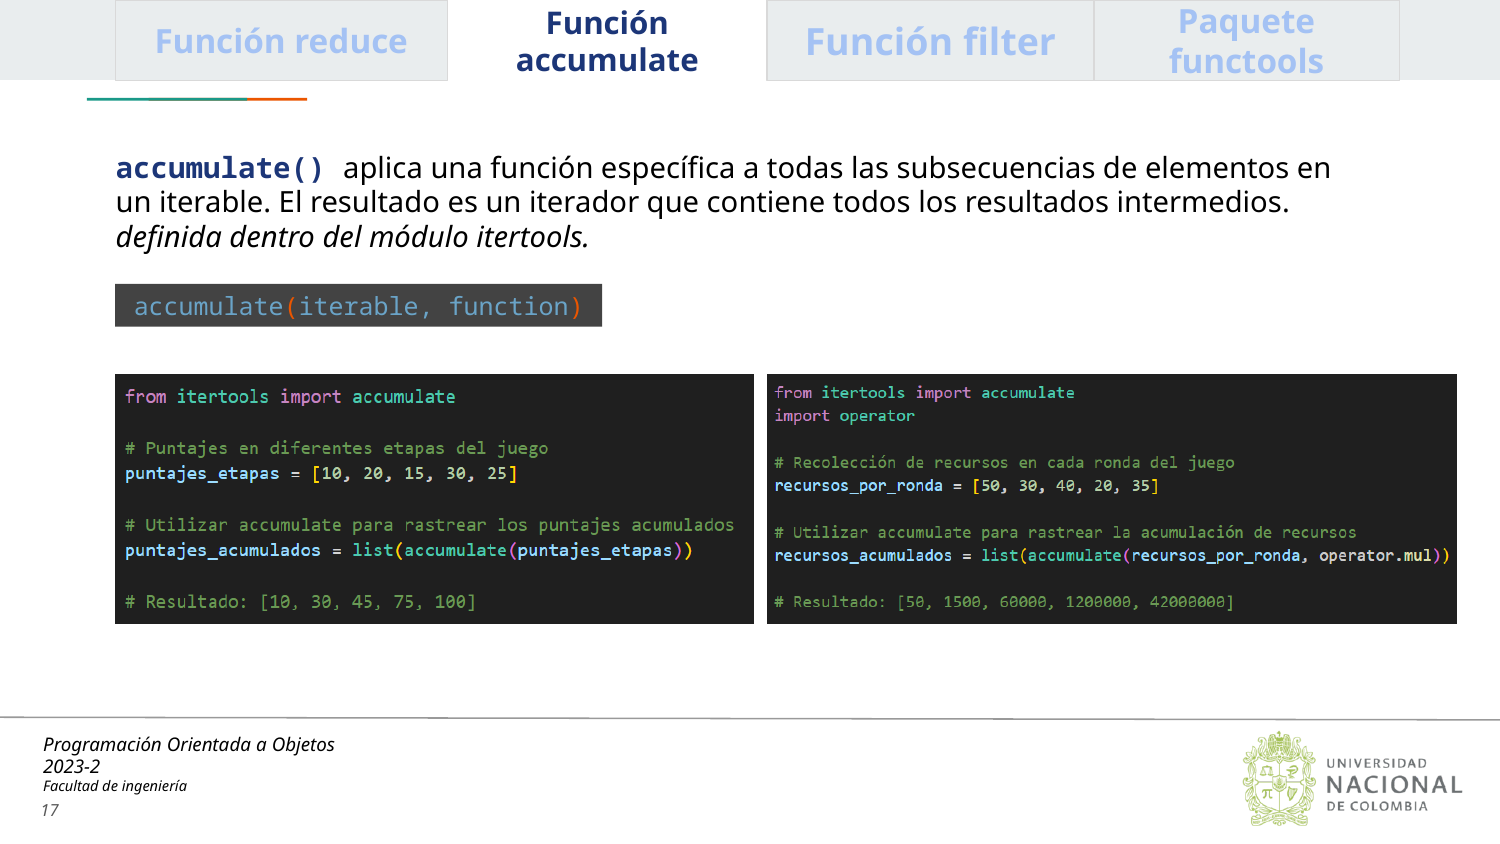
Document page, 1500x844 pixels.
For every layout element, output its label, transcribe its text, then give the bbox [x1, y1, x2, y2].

picture [114, 374, 754, 624]
text_box Función accumulate [448, 0, 767, 81]
slide_number ‹#› [25, 779, 116, 844]
text_box accumulate(iterable, function) [115, 283, 603, 327]
text_box accumulate() aplica una función específica a todas las subsecuencias de elementos en un iterable. El resultado es un iterador que contiene todos los resultados intermedios. definida dentro del módulo itertools. [100, 133, 1385, 269]
text_box Paquete functools [1094, 0, 1400, 81]
text_box Función filter [767, 0, 1094, 81]
text_box Función reduce [115, 0, 448, 81]
picture [1239, 727, 1466, 829]
picture [766, 374, 1457, 624]
